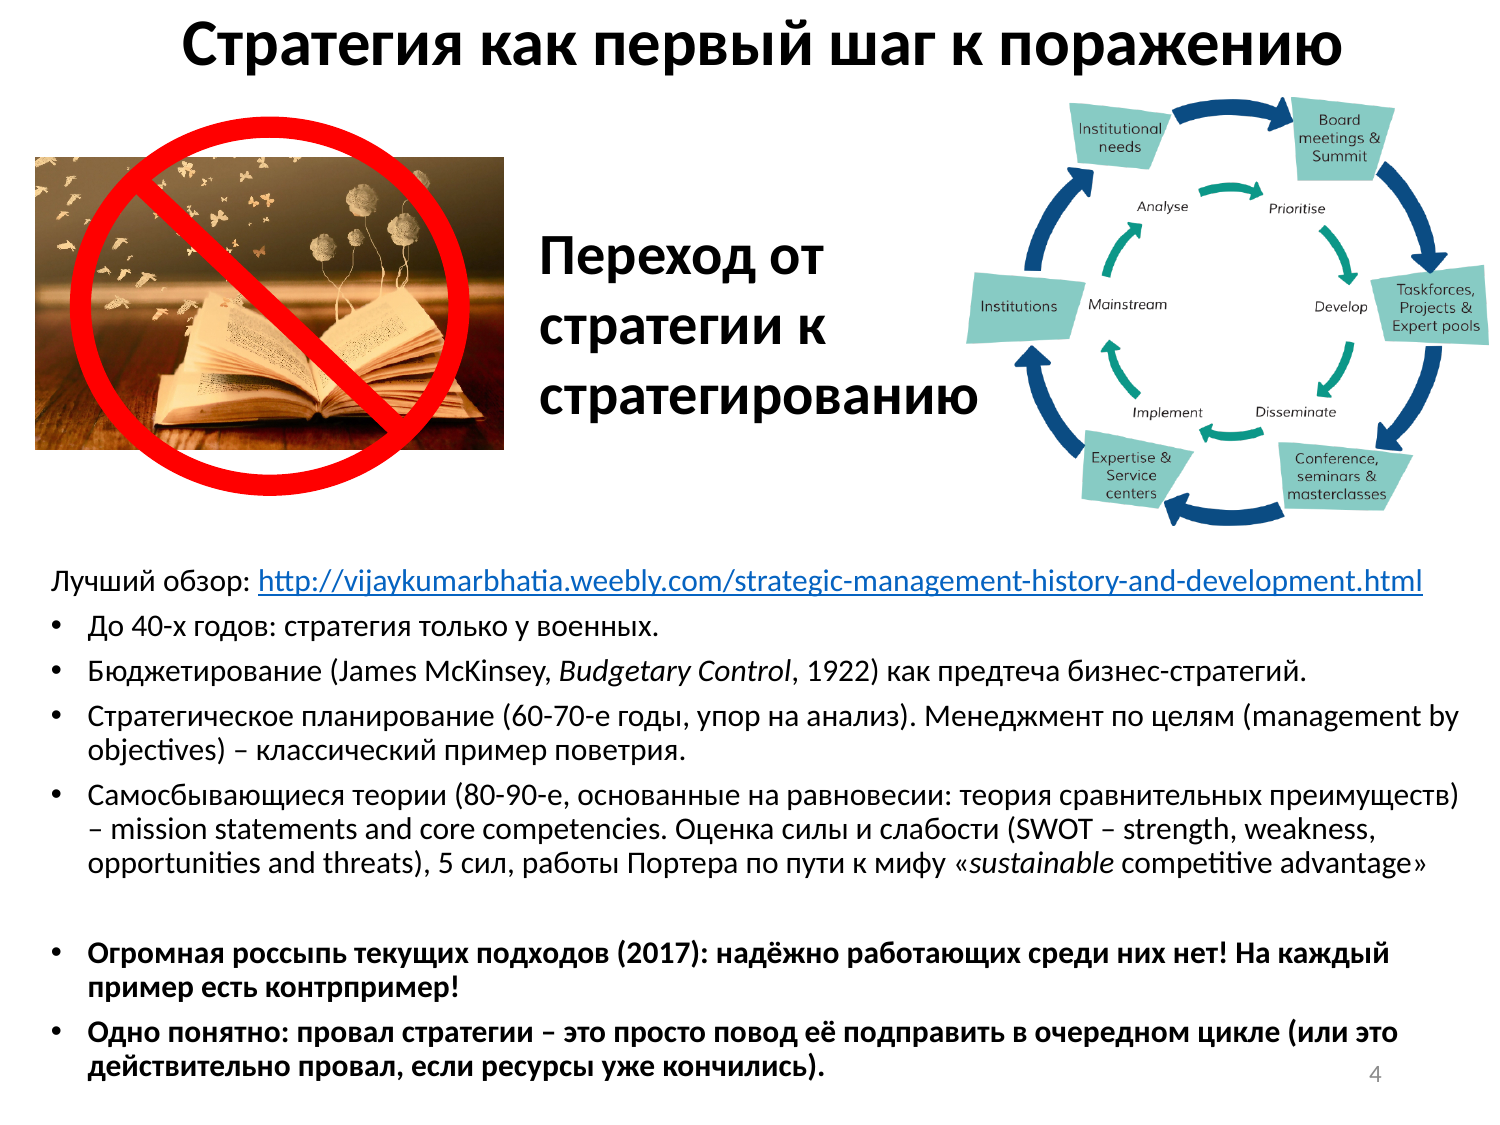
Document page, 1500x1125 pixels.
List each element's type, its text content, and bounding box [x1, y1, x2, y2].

list Лучший обзор: http://vijaykumarbhatia.weebly.com/strategic-management-history-and-development.html До 40-х годов: стратегия только у военных. Бюджетирование (James McKinsey, Budgetary Control, 1922) как предтеча бизнес-стратегий. Стратегическое планирование (60-70-е годы, упор на анализ). Менеджмент по целям (management by objectives) – классический пример поветрия. Самосбывающиеся теории (80-90-е, основанные на равновесии: теория сравнительных преимуществ) – mission statements and core competencies. Оценка силы и слабости (SWOT – strength, weakness, opportunities and threats), 5 сил, работы Портера по пути к мифу «sustainable competitive advantage» Огромная россыпь текущих подходов (2017): надёжно работающих среди них нет! На каждый пример есть контрпример! Одно понятно: провал стратегии – это просто повод её подправить в очередном цикле (или это действительно провал, если ресурсы уже кончились). [35, 556, 1491, 1125]
picture [35, 157, 504, 450]
text_box [146, 116, 394, 157]
picture [966, 97, 1489, 526]
title Стратегия как первый шаг к поражению [84, 0, 1442, 89]
slide_number 4 [1059, 1042, 1397, 1103]
text_box [139, 450, 401, 496]
text_box Переход от стратегии к стратегированию [524, 208, 966, 434]
